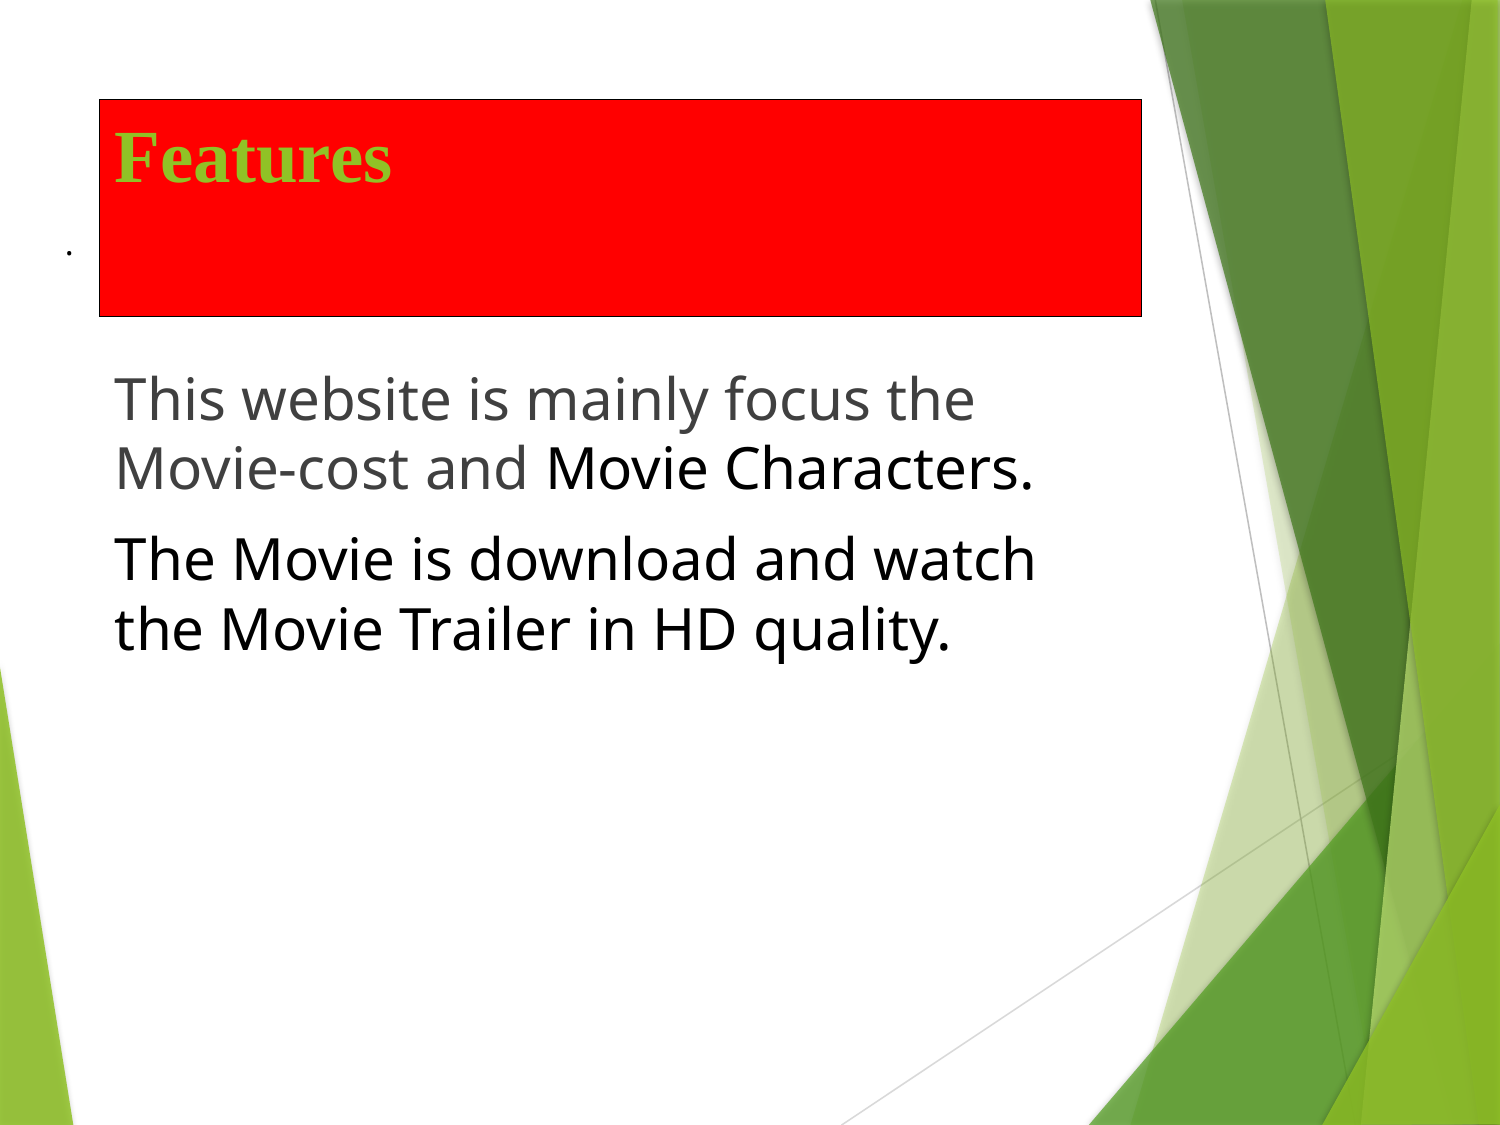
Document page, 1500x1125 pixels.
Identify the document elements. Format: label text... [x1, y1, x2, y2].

list This website is mainly focus the Movie-cost and Movie Characters. The Movie is download and watch the Movie Trailer in HD quality. [99, 354, 1142, 992]
text_box . [50, 174, 1450, 400]
title Features [99, 99, 1142, 317]
